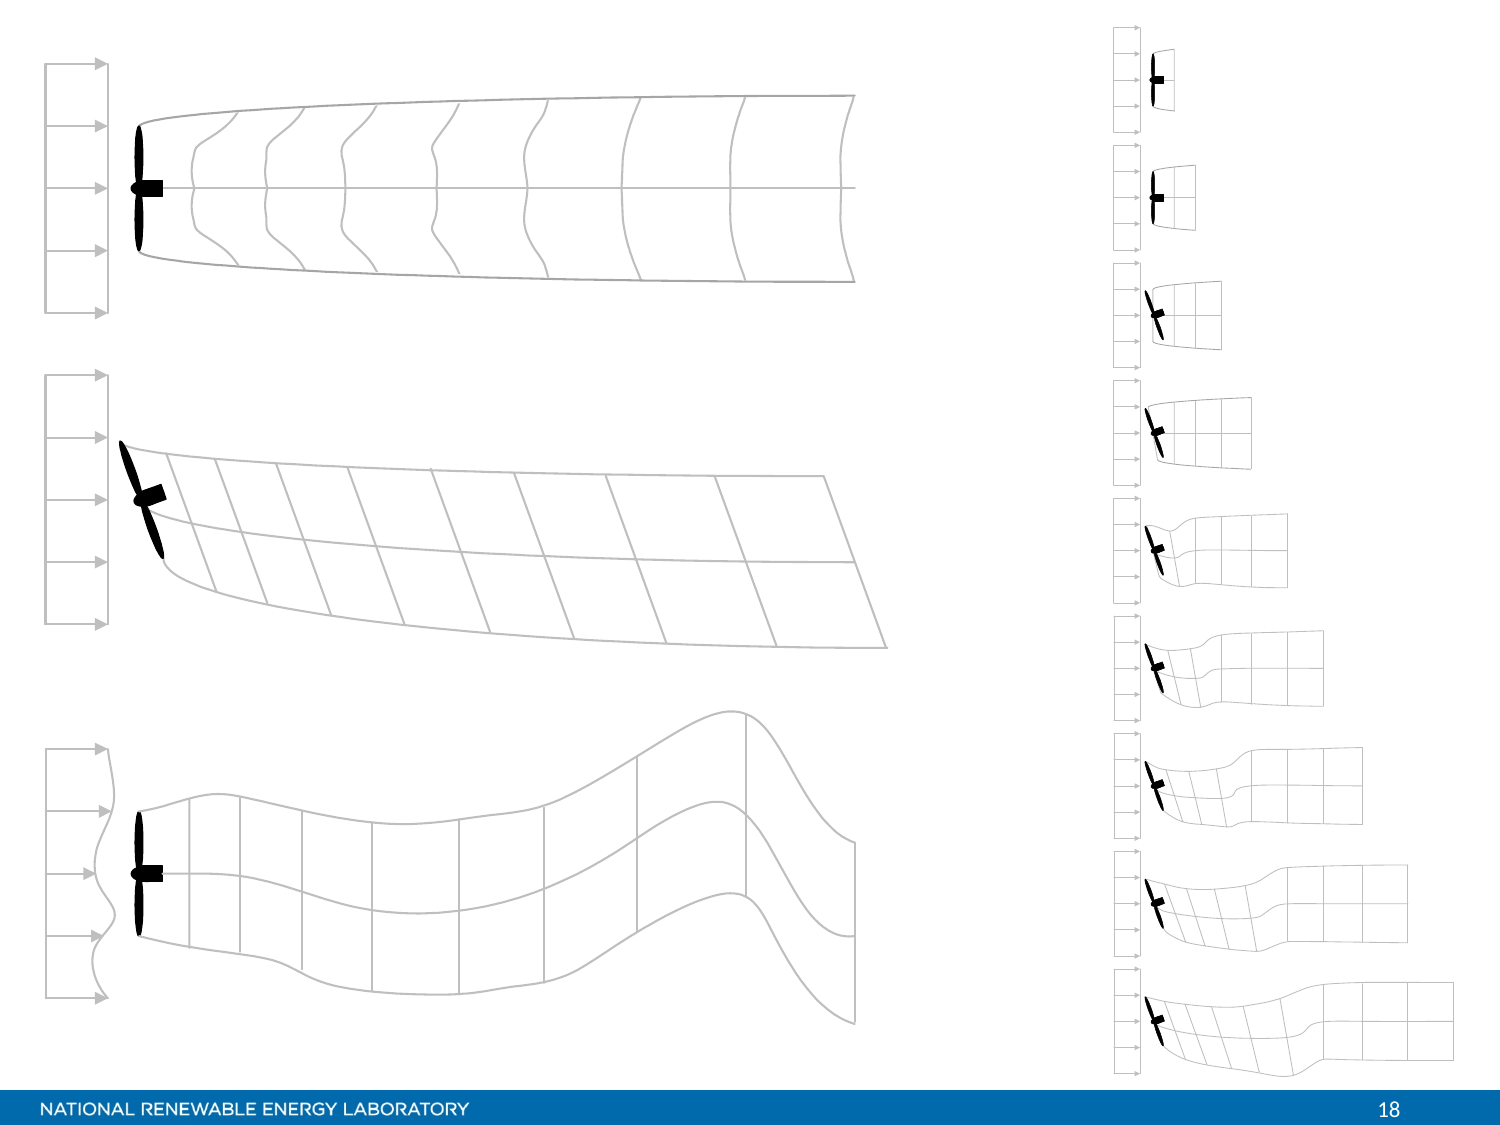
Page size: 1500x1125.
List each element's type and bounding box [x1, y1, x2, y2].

text_box [12, 14, 951, 1079]
picture [0, 1090, 1500, 1125]
text_box [1099, 13, 1468, 1088]
